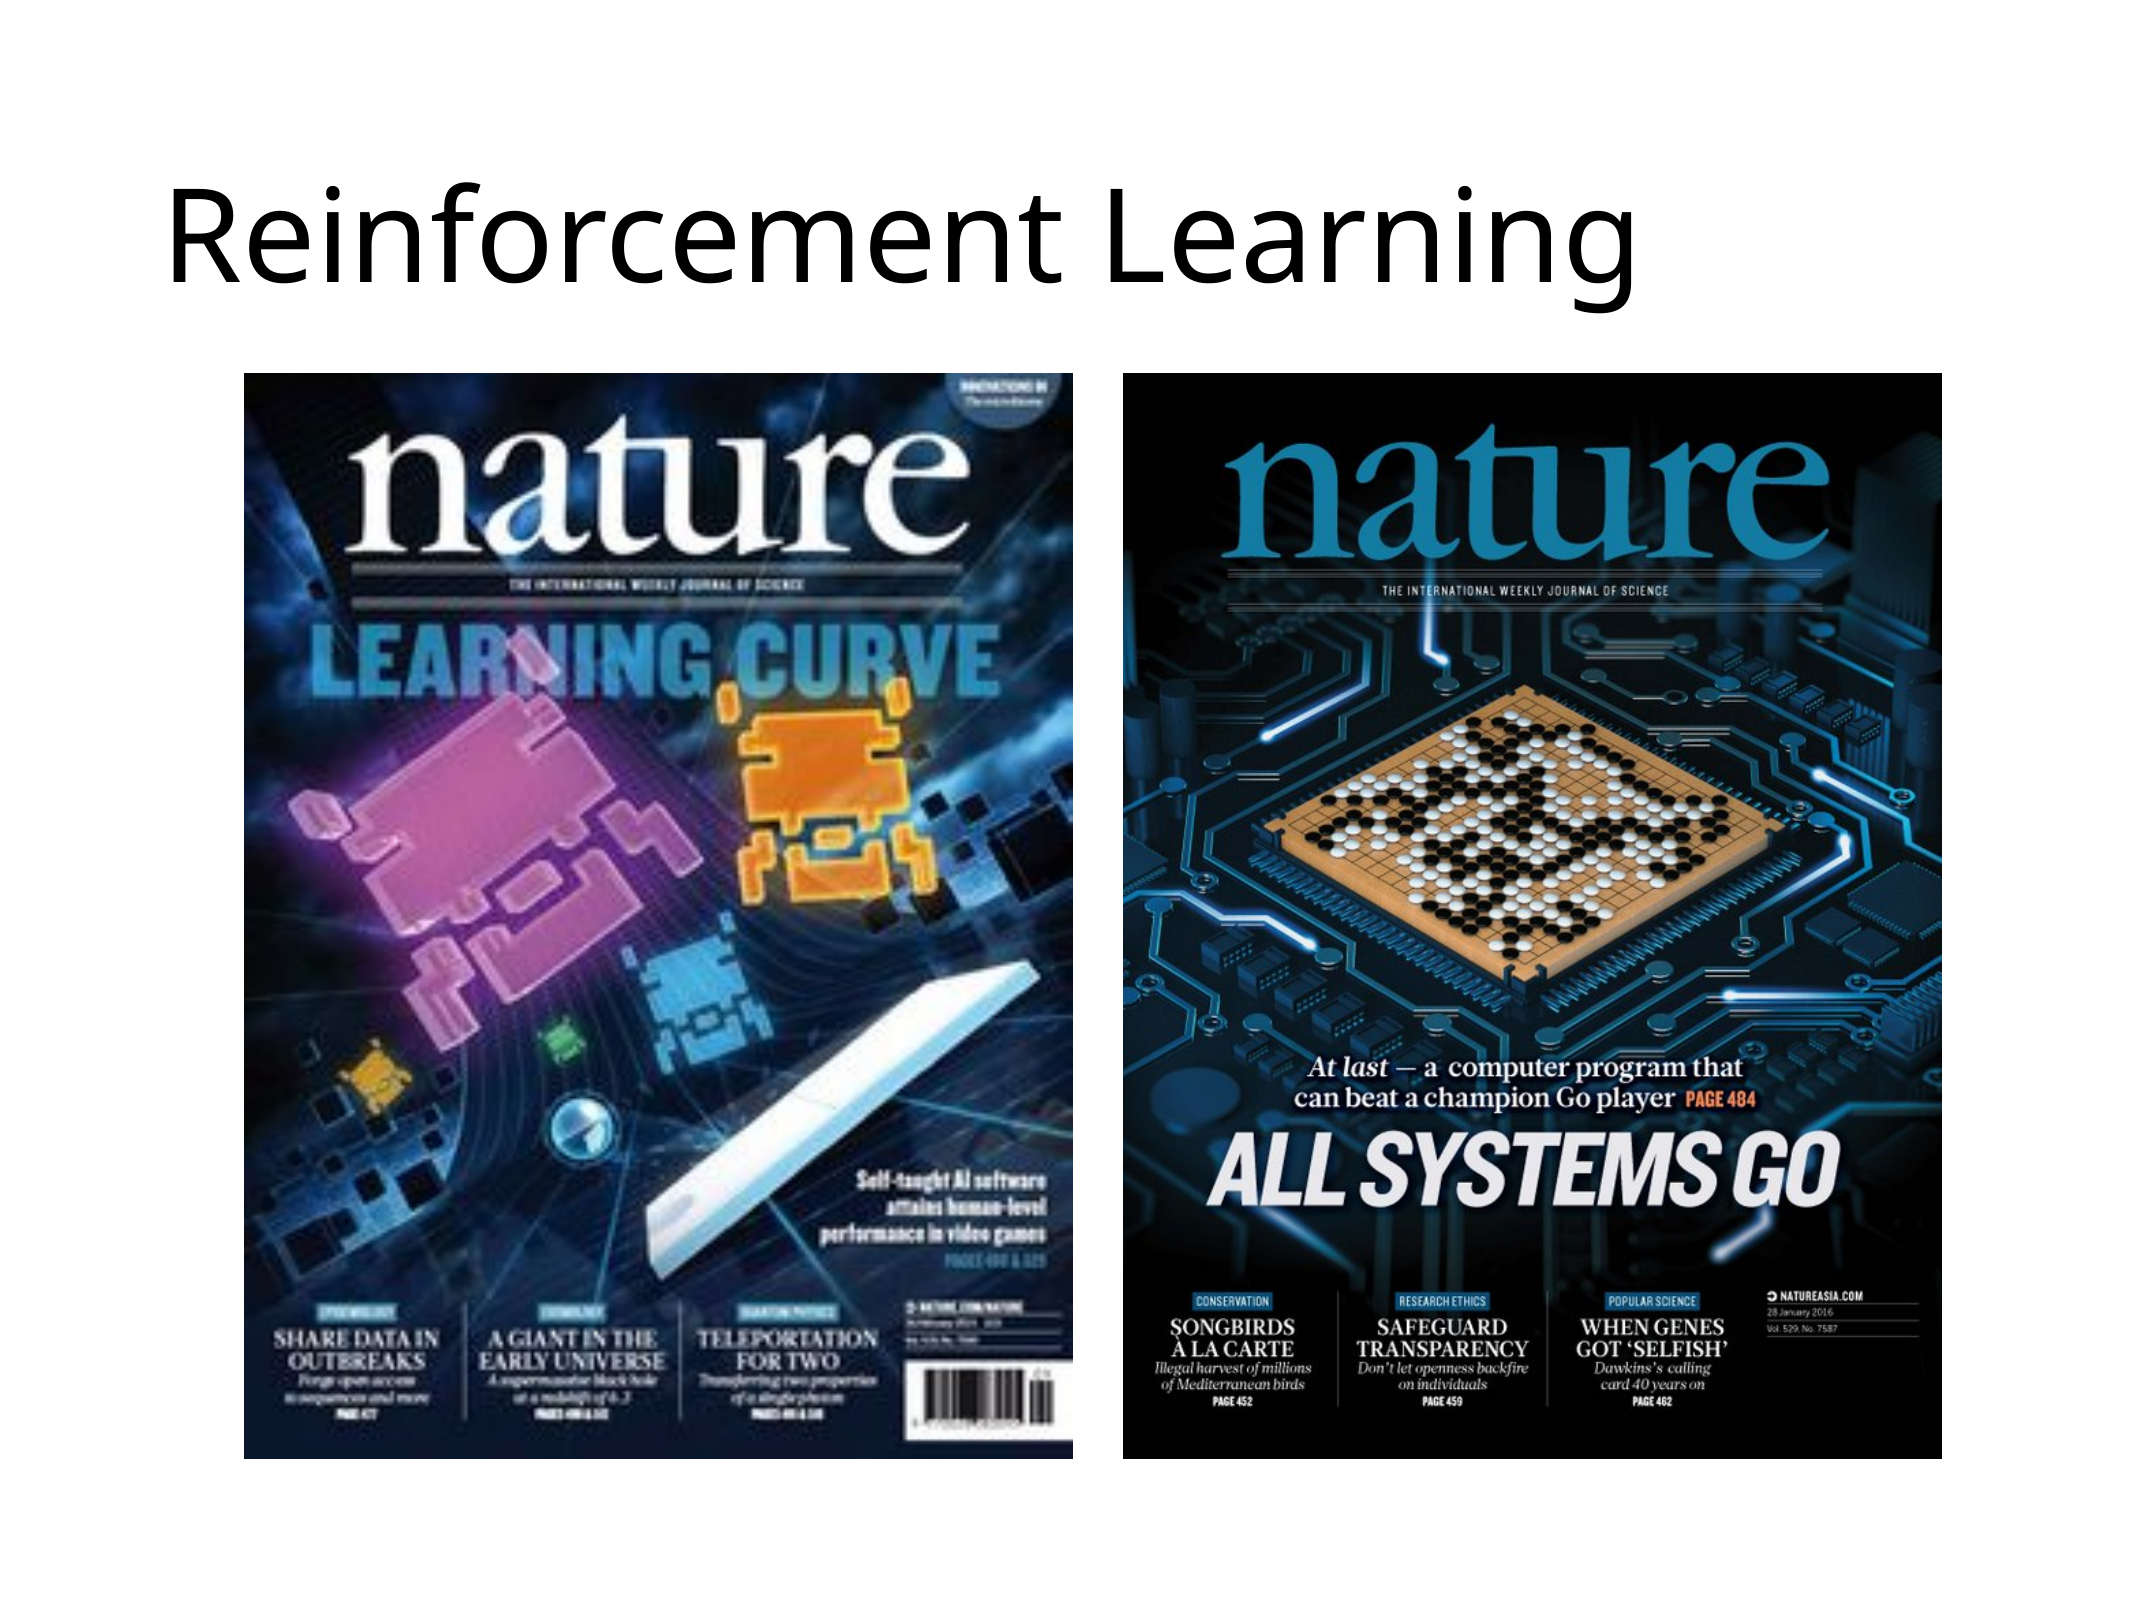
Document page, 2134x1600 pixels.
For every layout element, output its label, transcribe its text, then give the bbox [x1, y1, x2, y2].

title Reinforcement Learning [146, 85, 1987, 395]
picture [244, 373, 1073, 1459]
picture [1123, 373, 1942, 1459]
